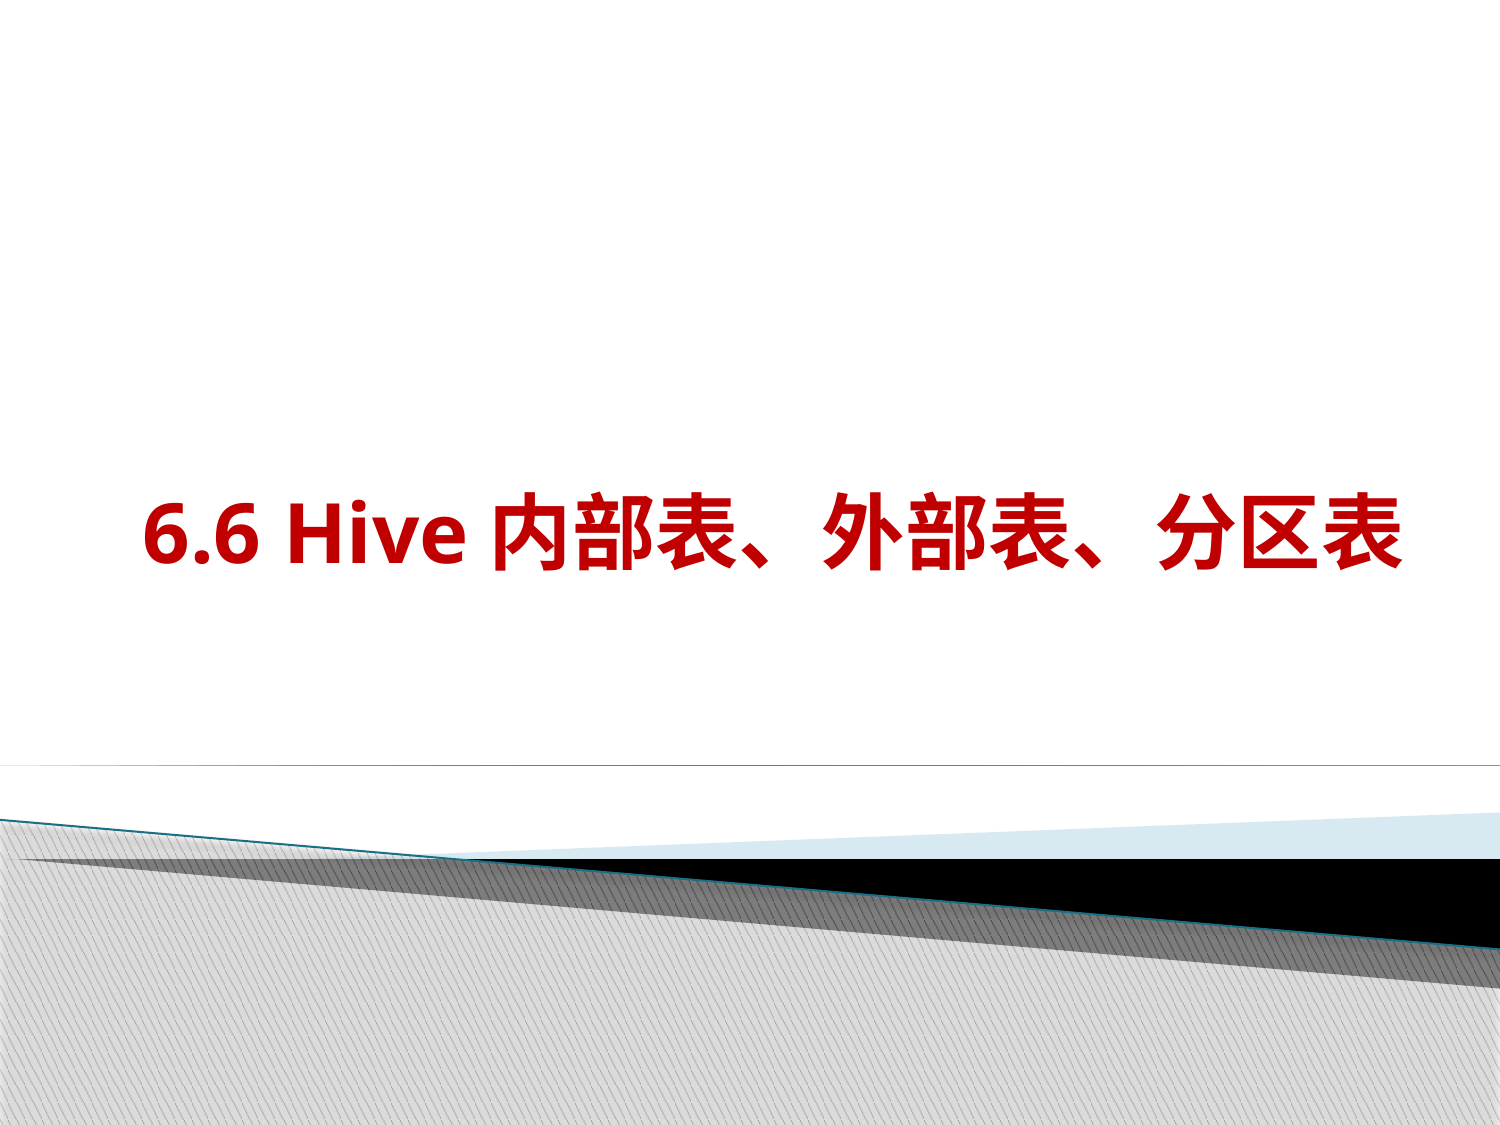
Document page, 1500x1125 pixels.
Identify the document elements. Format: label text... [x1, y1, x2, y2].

title 6.6 Hive内部表、外部表、分区表 [112, 287, 1436, 588]
picture [5, 859, 1500, 989]
